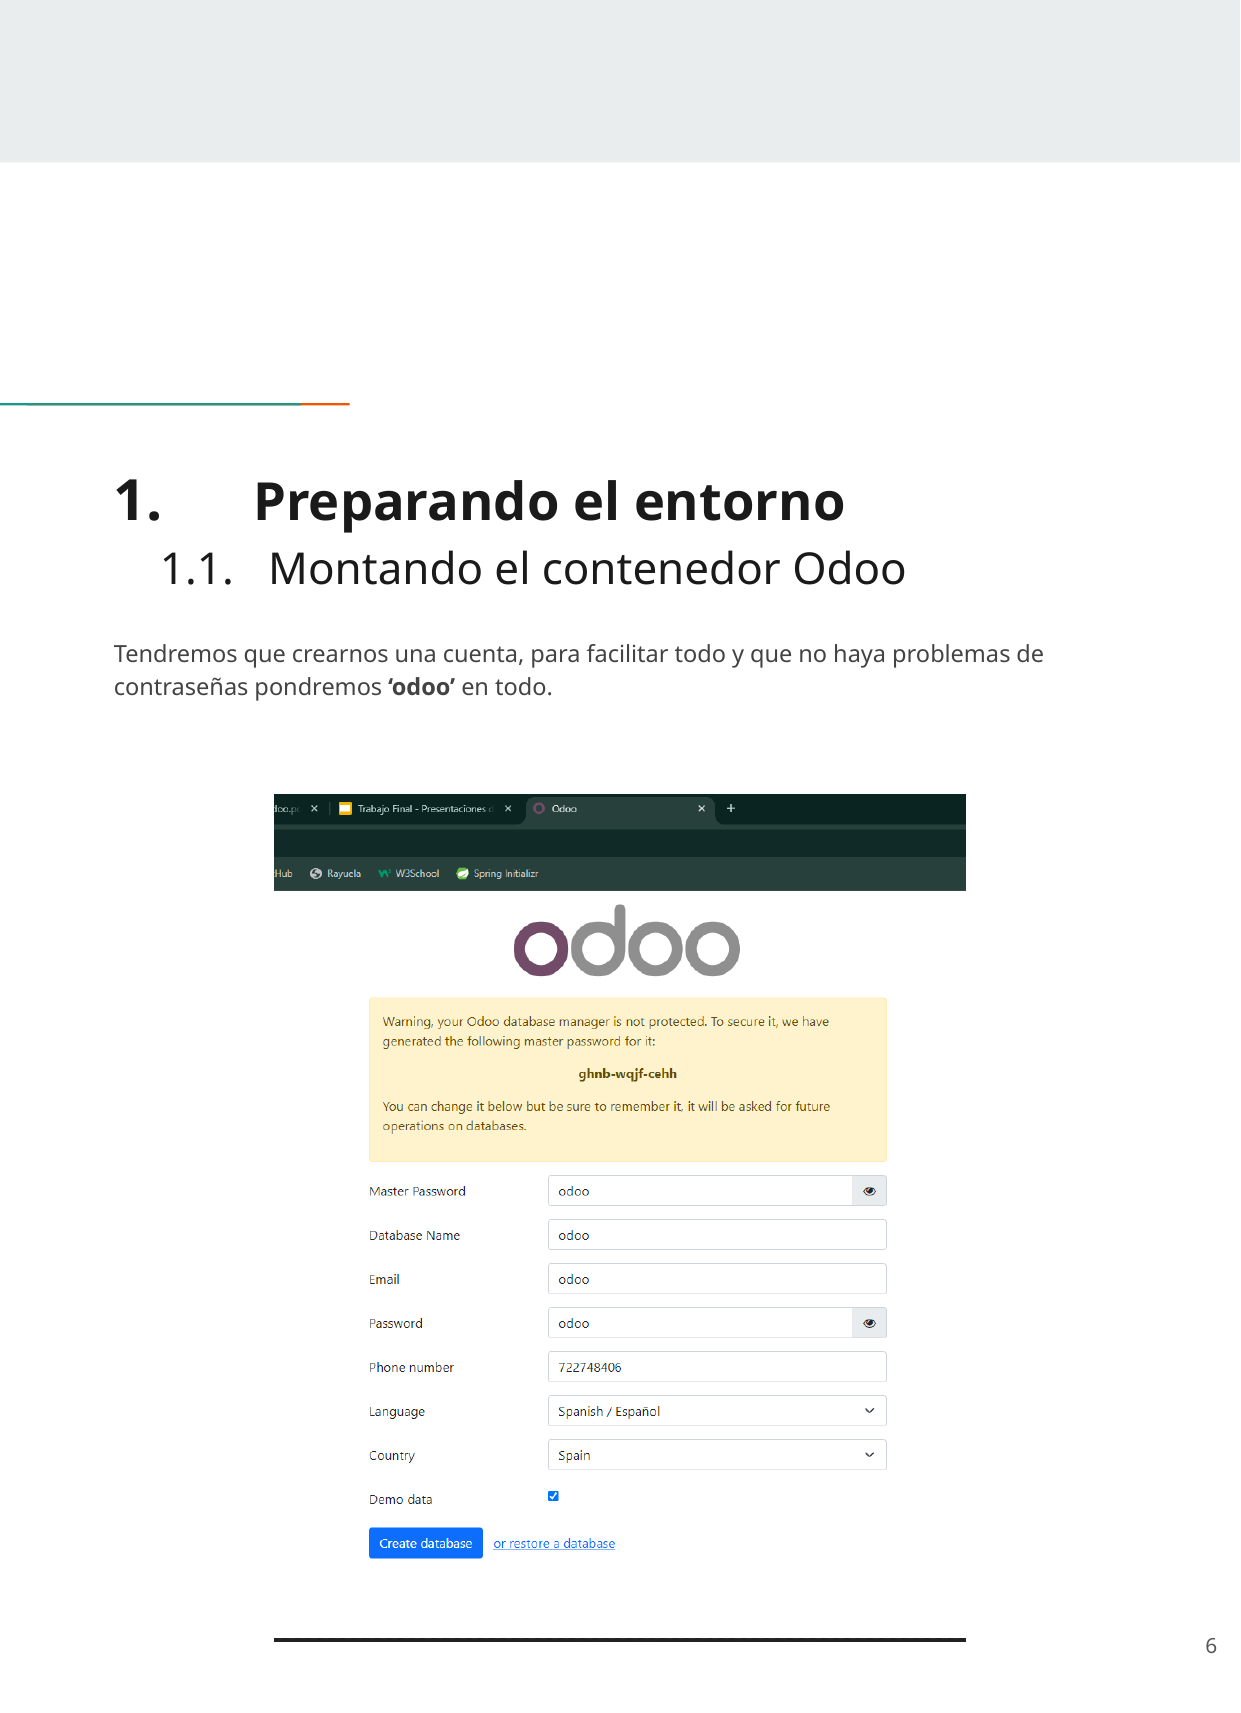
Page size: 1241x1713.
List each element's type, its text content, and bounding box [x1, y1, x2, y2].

picture [273, 794, 967, 1642]
list Tendremos que crearnos una cuenta, para facilitar todo y que no haya problemas de contraseñas pondremos ‘odoo’ en todo. [98, 619, 1142, 1642]
slide_number ‹#› [1157, 1581, 1233, 1713]
title 1. Preparando el entorno 1.1. Montando el contenedor Odoo [98, 439, 1233, 609]
